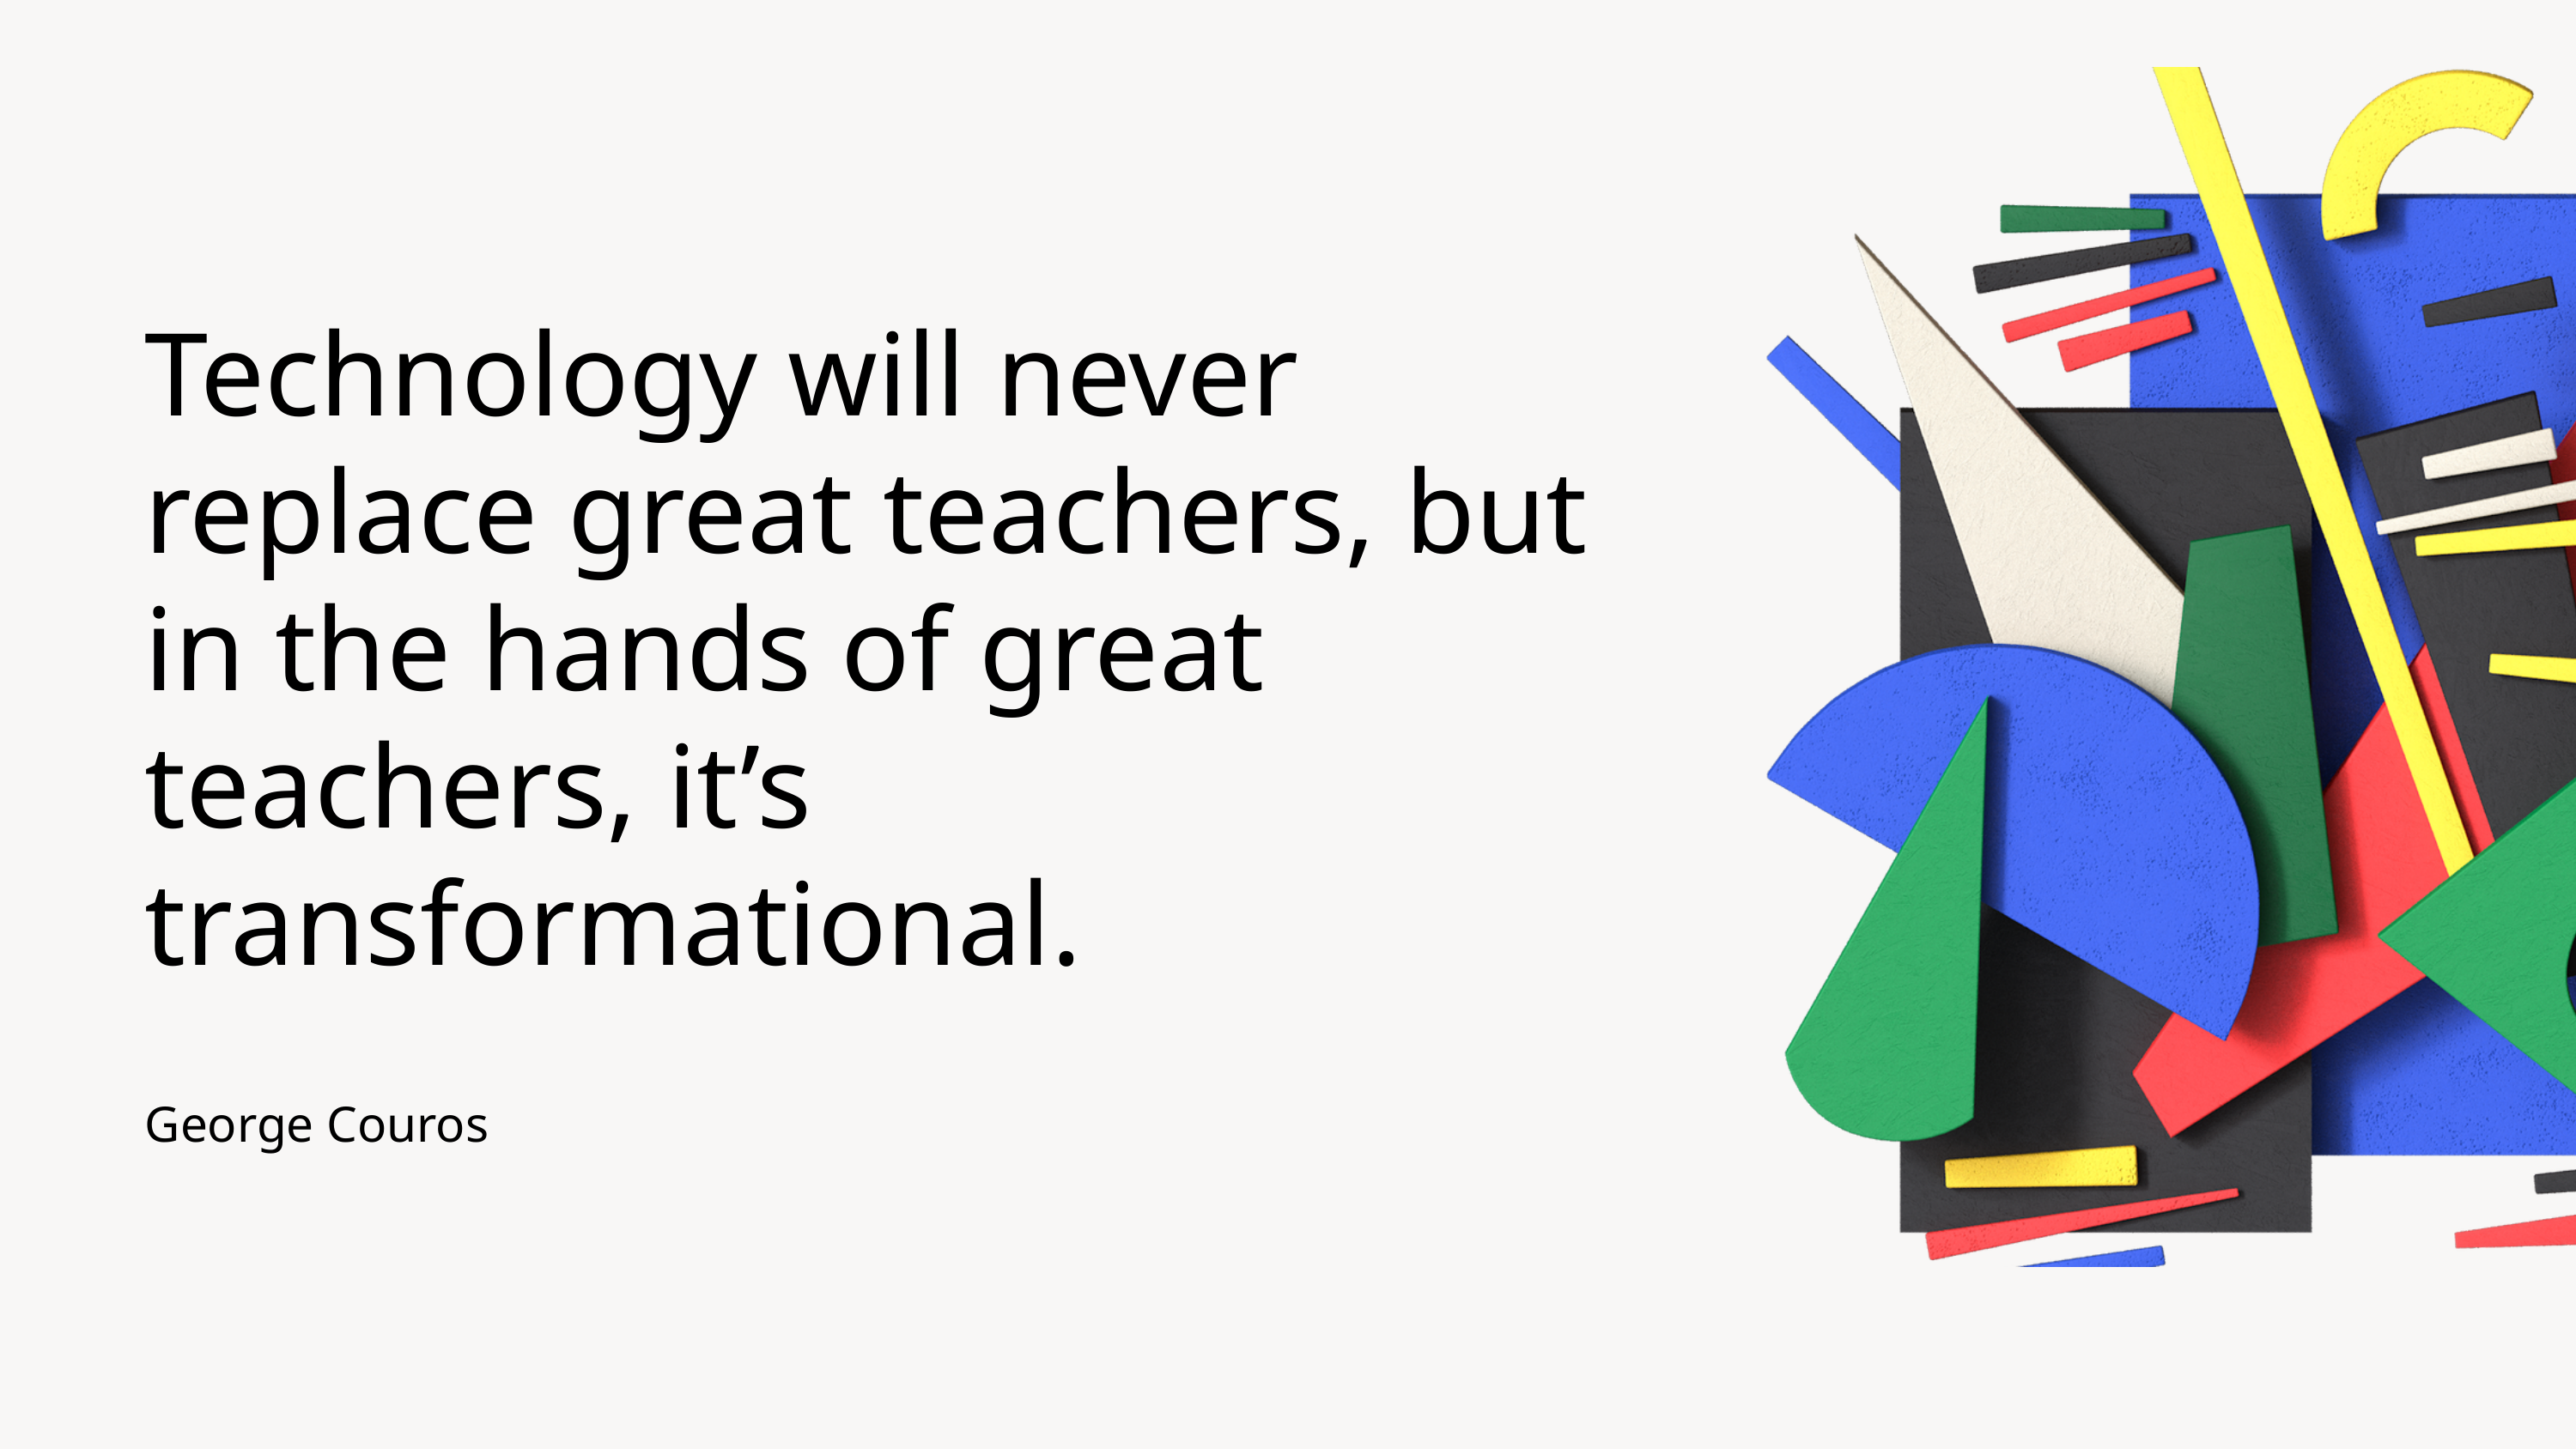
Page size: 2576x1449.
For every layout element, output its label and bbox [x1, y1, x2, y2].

text_box [144, 300, 1614, 1148]
text_box [1765, 67, 2576, 1267]
